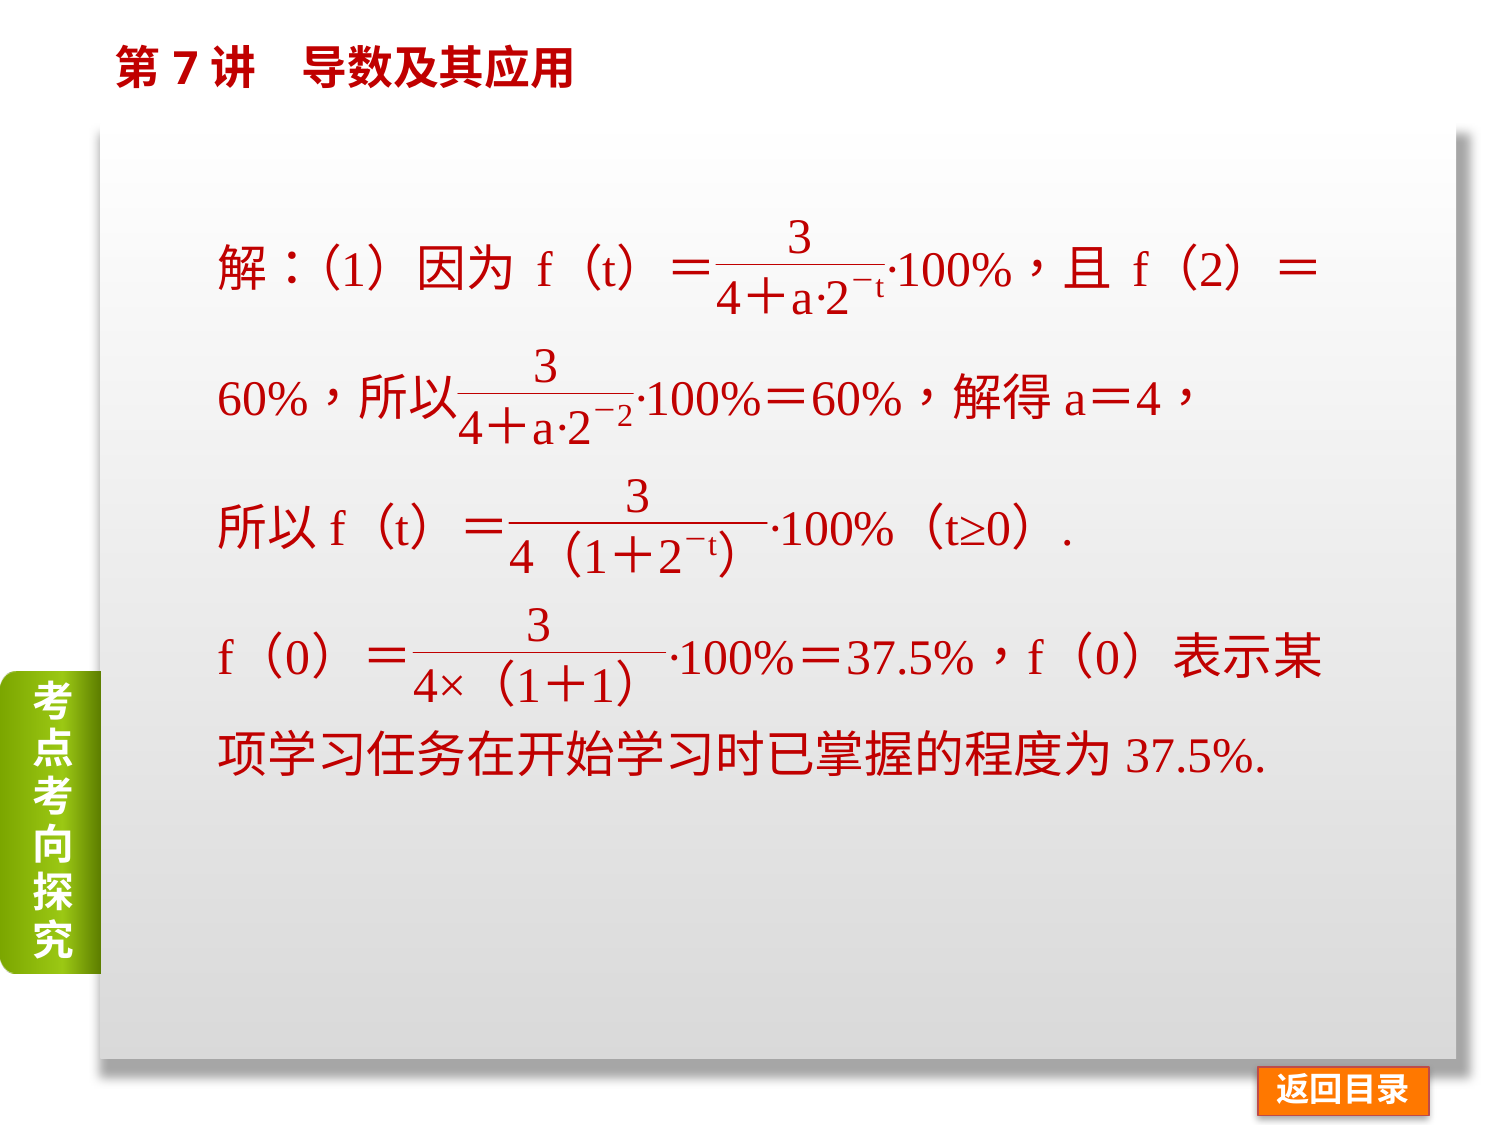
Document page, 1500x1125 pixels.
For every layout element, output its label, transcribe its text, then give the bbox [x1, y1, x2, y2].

text_box 返回目录 [1328, 1066, 1430, 1116]
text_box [217, 204, 1324, 1125]
picture [0, 671, 101, 974]
text_box 第7讲 导数及其应用 [100, 27, 1199, 106]
